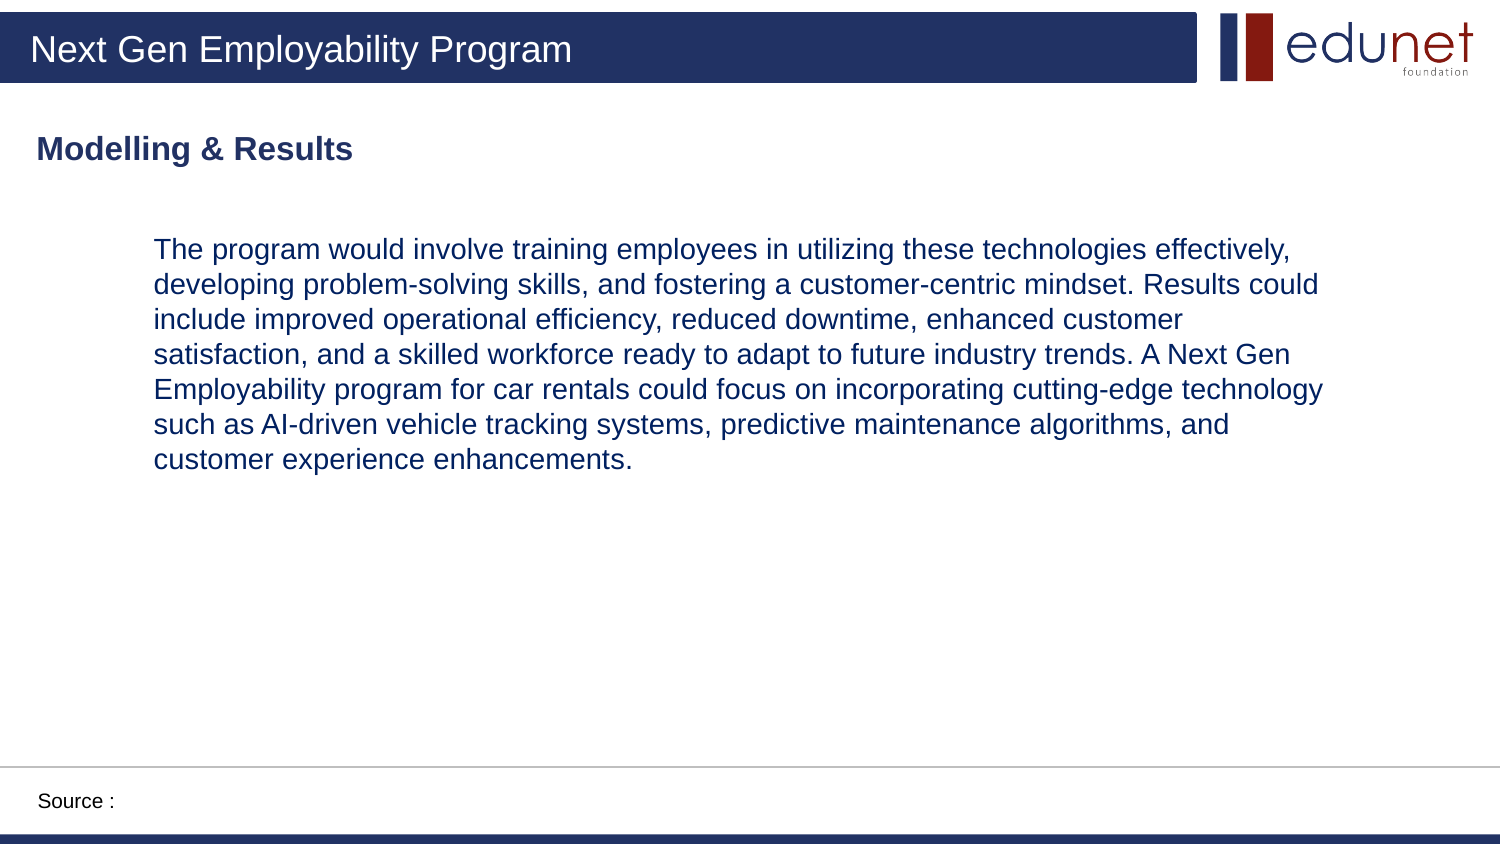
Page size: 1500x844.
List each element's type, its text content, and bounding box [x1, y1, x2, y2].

text_box Source : [22, 776, 139, 826]
picture [1279, 14, 1482, 83]
title Modelling & Results [21, 111, 504, 165]
text_box The program would involve training employees in utilizing these technologies effectively, developing problem-solving skills, and fostering a customer-centric mindset. Results could include improved operational efficiency, reduced downtime, enhanced customer satisfaction, and a skilled workforce ready to adapt to future industry trends. A Next Gen Employability program for car rentals could focus on incorporating cutting-edge technology such as AI-driven vehicle tracking systems, predictive maintenance algorithms, and customer experience enhancements. [138, 223, 1346, 483]
